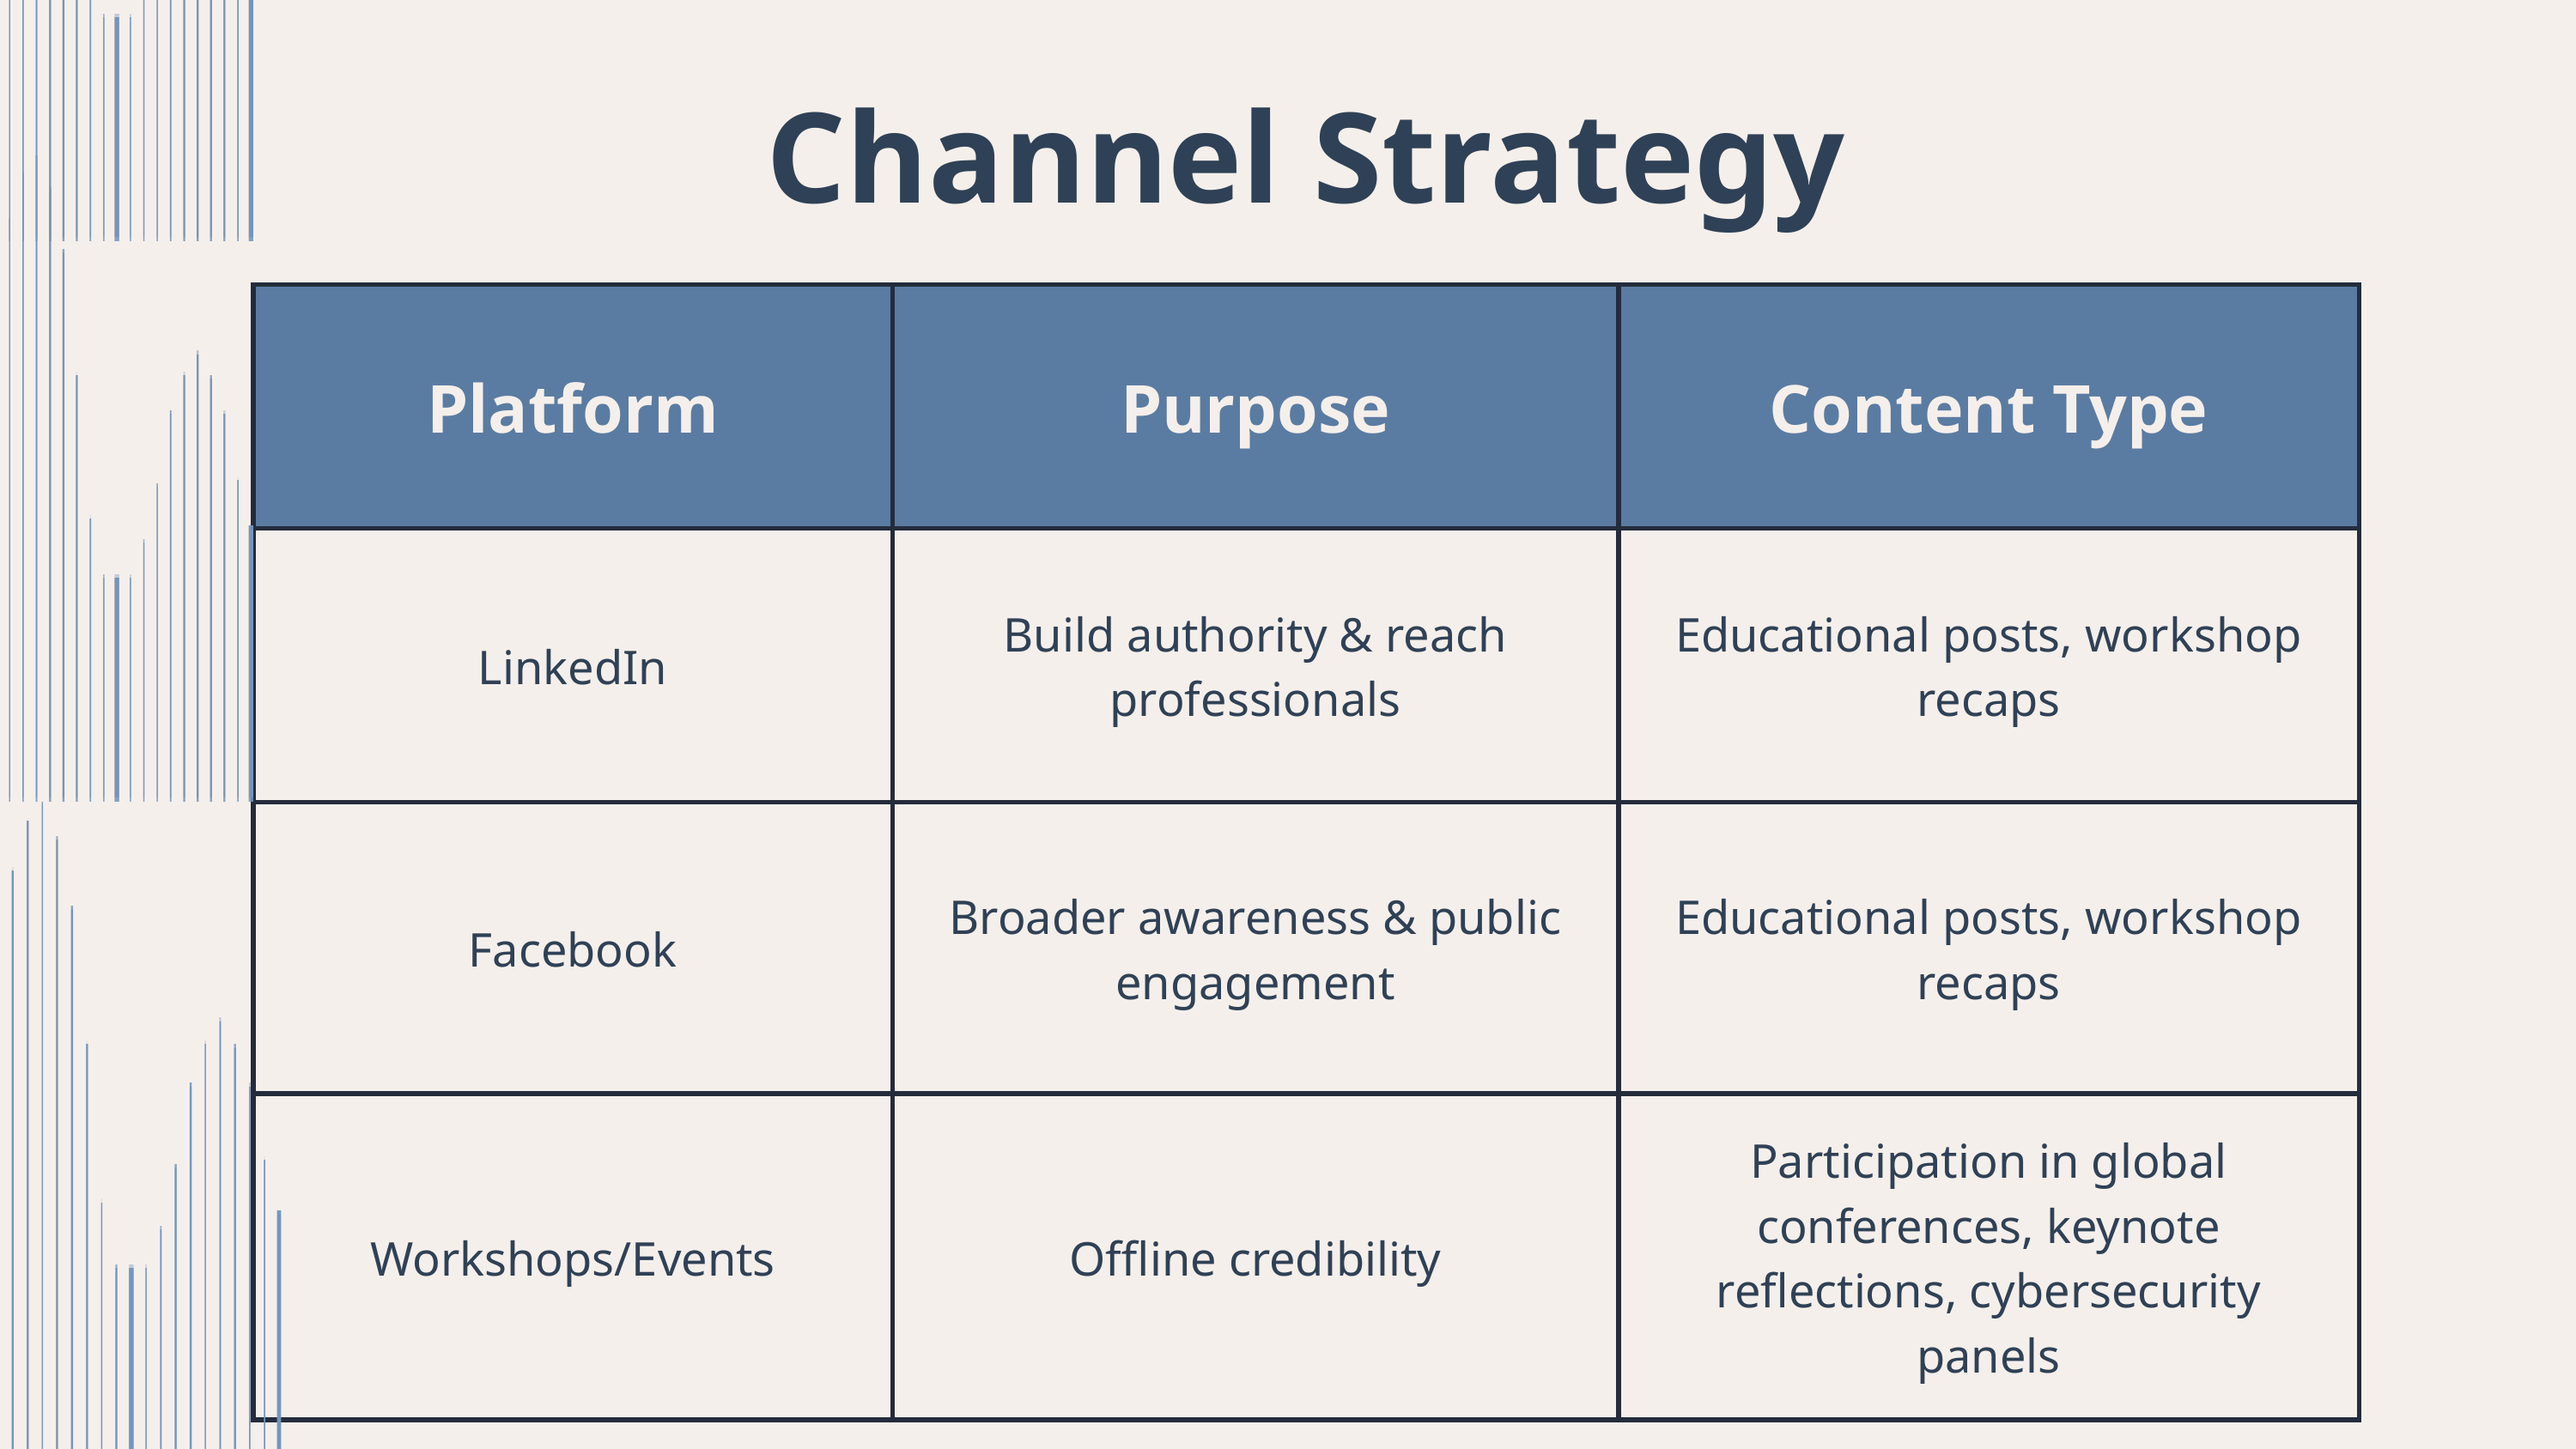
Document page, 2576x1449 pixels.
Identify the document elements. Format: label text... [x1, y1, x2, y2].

table_cell LinkedIn [256, 530, 890, 800]
table_header Purpose [895, 287, 1616, 526]
text_box [0, 241, 253, 802]
table_cell Build authority & reach professionals [895, 530, 1616, 800]
table_cell Participation in global conferences, keynote reflections, cybersecurity panels [1621, 1096, 2357, 1417]
table_cell Educational posts, workshop recaps [1621, 530, 2357, 800]
table_cell Facebook [282, 804, 890, 1091]
table_header Platform [256, 287, 890, 526]
table_cell Offline credibility [895, 1096, 1616, 1417]
table_cell Educational posts, workshop recaps [1621, 804, 2357, 1091]
text_box Channel Strategy [651, 52, 1961, 228]
text_box [0, 0, 253, 241]
table_header Content Type [1621, 287, 2357, 526]
table_cell Workshops/Events [282, 1096, 890, 1417]
table_cell Broader awareness & public engagement [895, 804, 1616, 1091]
text_box [0, 802, 282, 1449]
